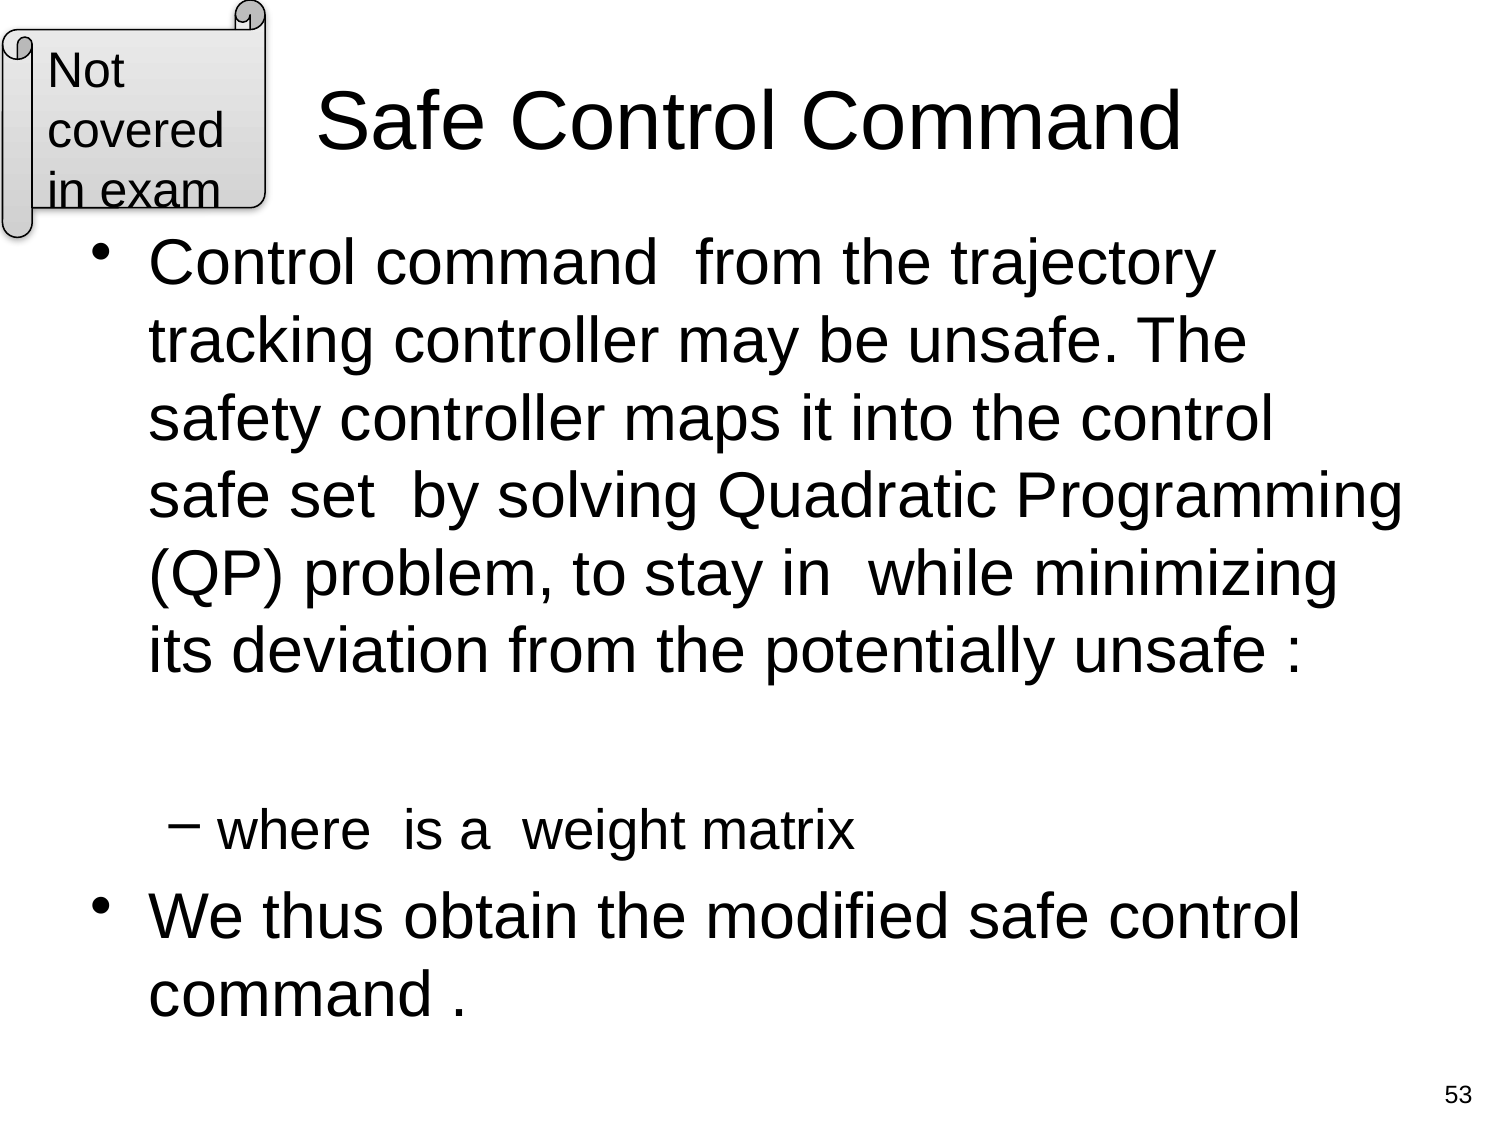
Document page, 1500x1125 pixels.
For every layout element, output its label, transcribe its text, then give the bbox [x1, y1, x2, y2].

title Safe Control Command [271, 44, 1426, 188]
slide_number 53 [1137, 1070, 1488, 1112]
text_box Not covered in exam [1, 0, 266, 239]
